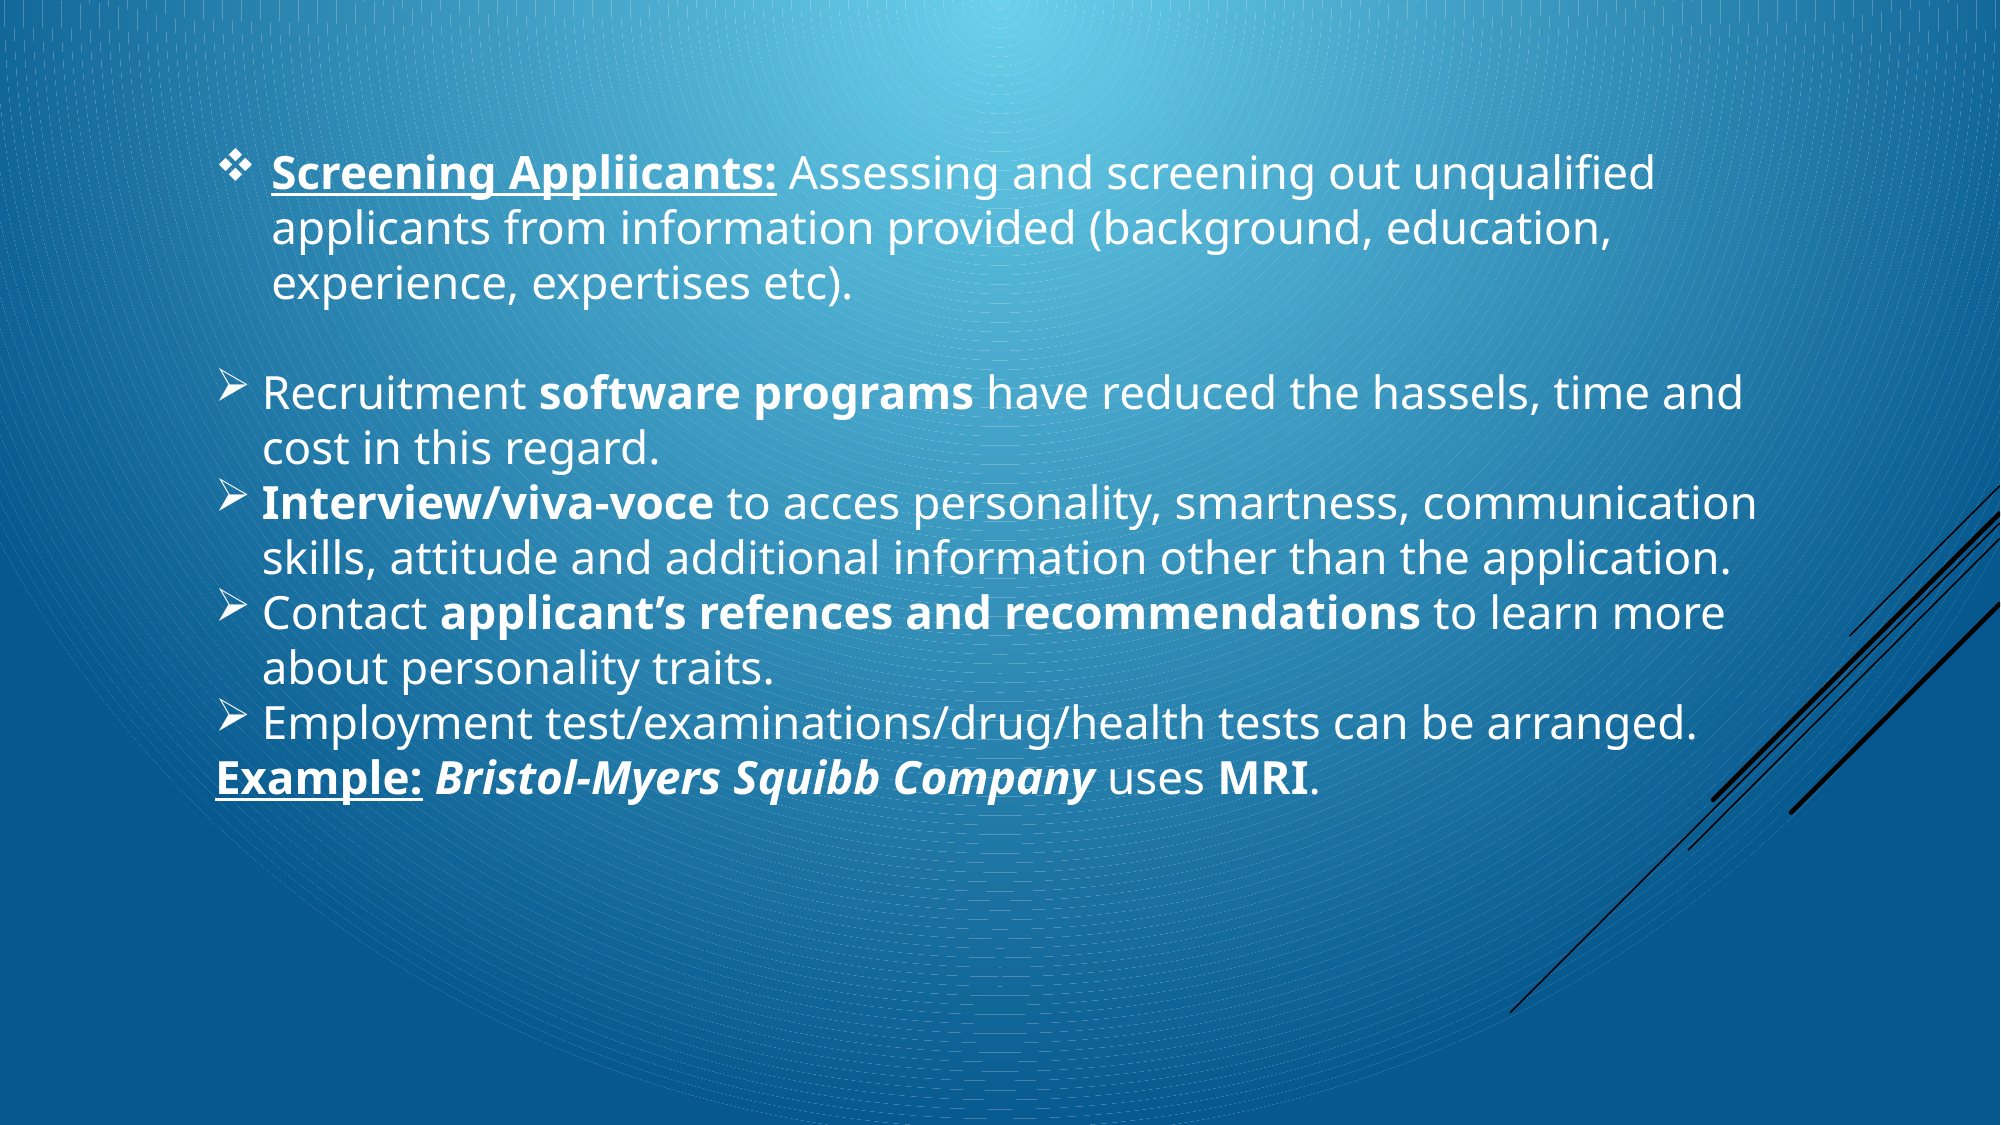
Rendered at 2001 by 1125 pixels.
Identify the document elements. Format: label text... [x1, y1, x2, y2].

text_box Screening Appliicants: Assessing and screening out unqualified applicants from information provided (background, education, experience, expertises etc). Recruitment software programs have reduced the hassels, time and cost in this regard. Interview/viva-voce to acces personality, smartness, communication skills, attitude and additional information other than the application. Contact applicant’s refences and recommendations to learn more about personality traits. Employment test/examinations/drug/health tests can be arranged. Example: Bristol-Myers Squibb Company uses MRI. [200, 136, 1800, 811]
